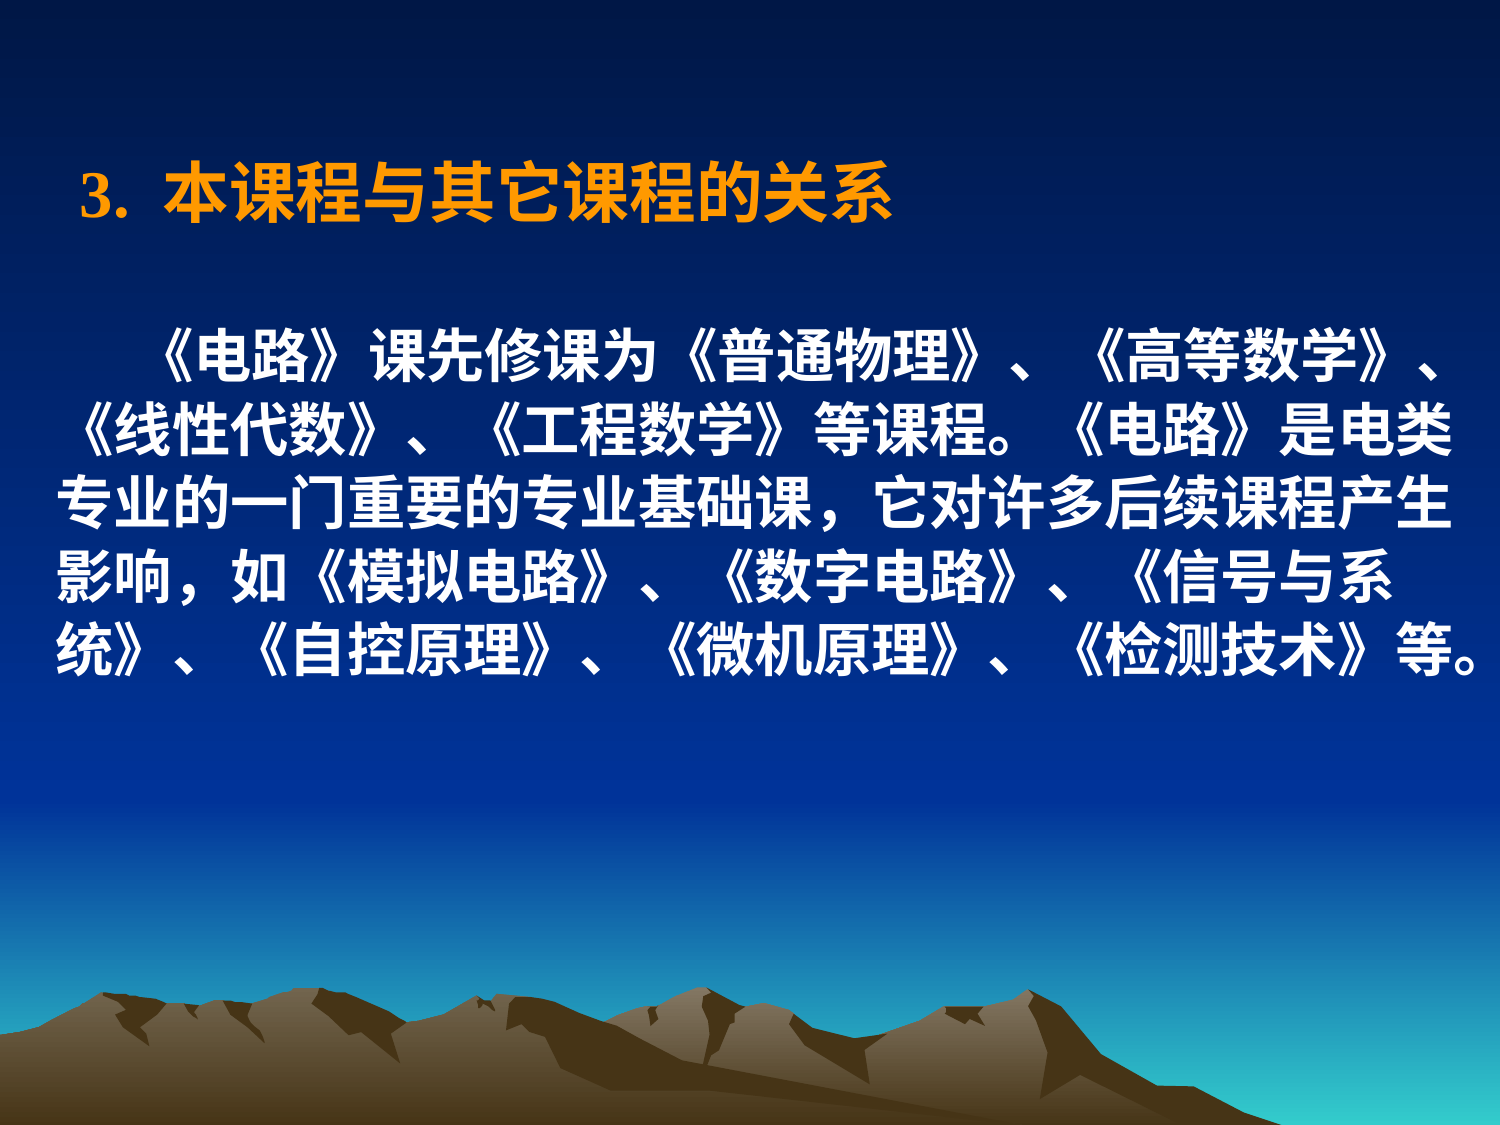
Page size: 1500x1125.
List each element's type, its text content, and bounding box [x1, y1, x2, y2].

text_box 《电路》课先修课为《普通物理》、《高等数学》、《线性代数》、《工程数学》等课程。《电路》是电类专业的一门重要的专业基础课，它对许多后续课程产生影响，如《模拟电路》、《数字电路》、《信号与系统》、《自控原理》、《微机原理》、《检测技术》等。 [41, 308, 1500, 765]
text_box 3. 本课程与其它课程的关系 [64, 143, 993, 238]
